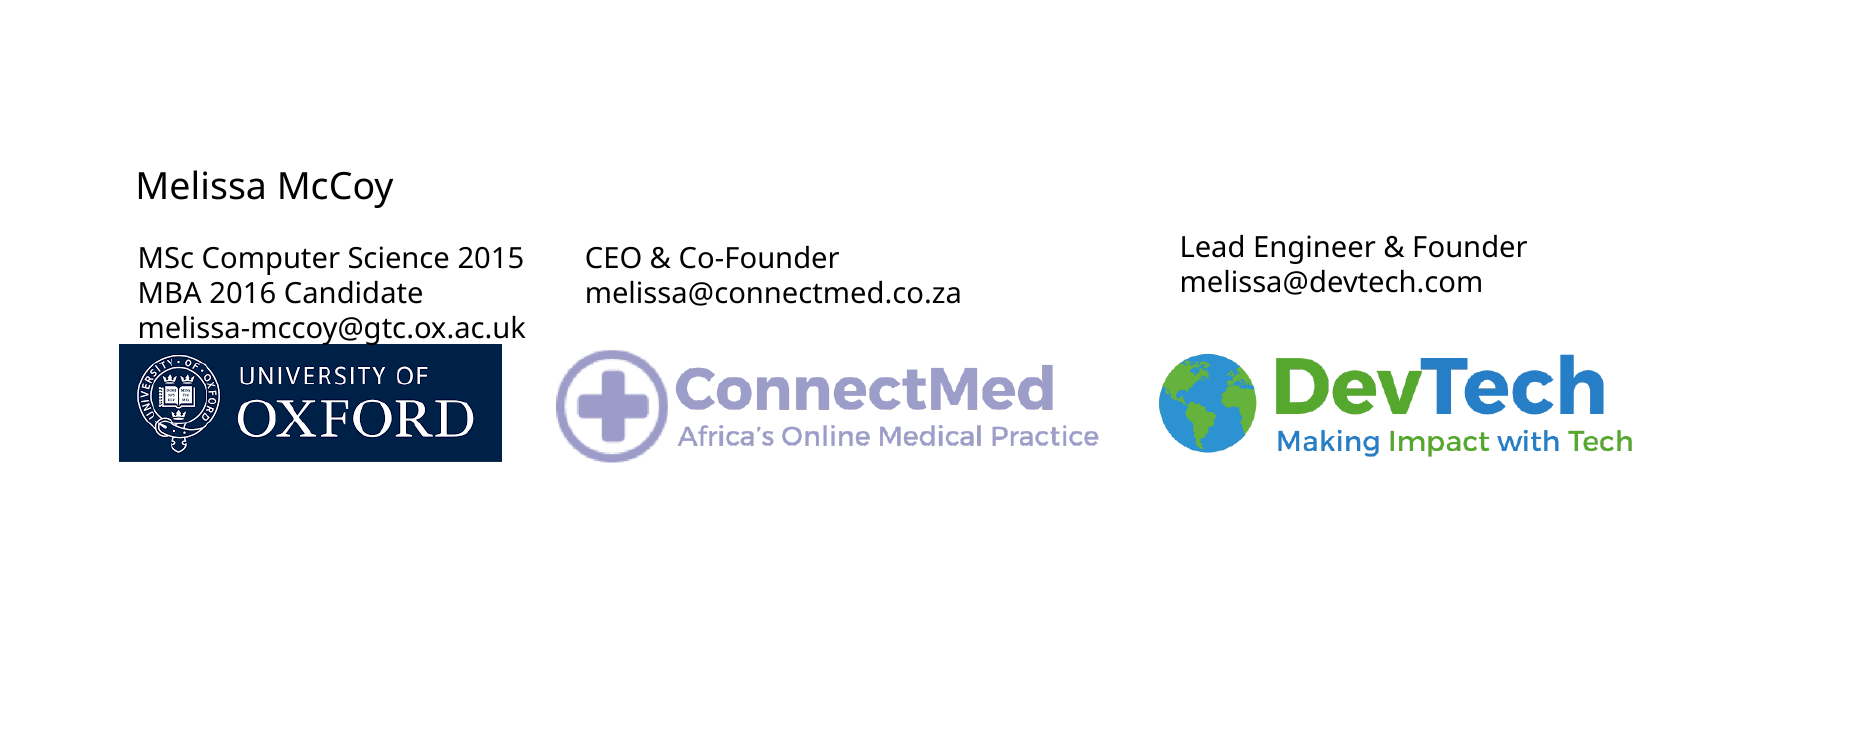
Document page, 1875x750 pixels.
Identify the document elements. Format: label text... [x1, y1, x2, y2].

text_box CEO & Co-Founder melissa@connectmed.co.za [570, 231, 978, 317]
text_box Lead Engineer & Founder melissa@devtech.com [1164, 221, 1543, 306]
text_box MSc Computer Science 2015 MBA 2016 Candidate melissa-mccoy@gtc.ox.ac.uk [122, 231, 542, 352]
picture [555, 341, 1106, 463]
picture [1158, 349, 1637, 463]
picture [119, 344, 502, 462]
text_box Melissa McCoy [120, 154, 409, 214]
